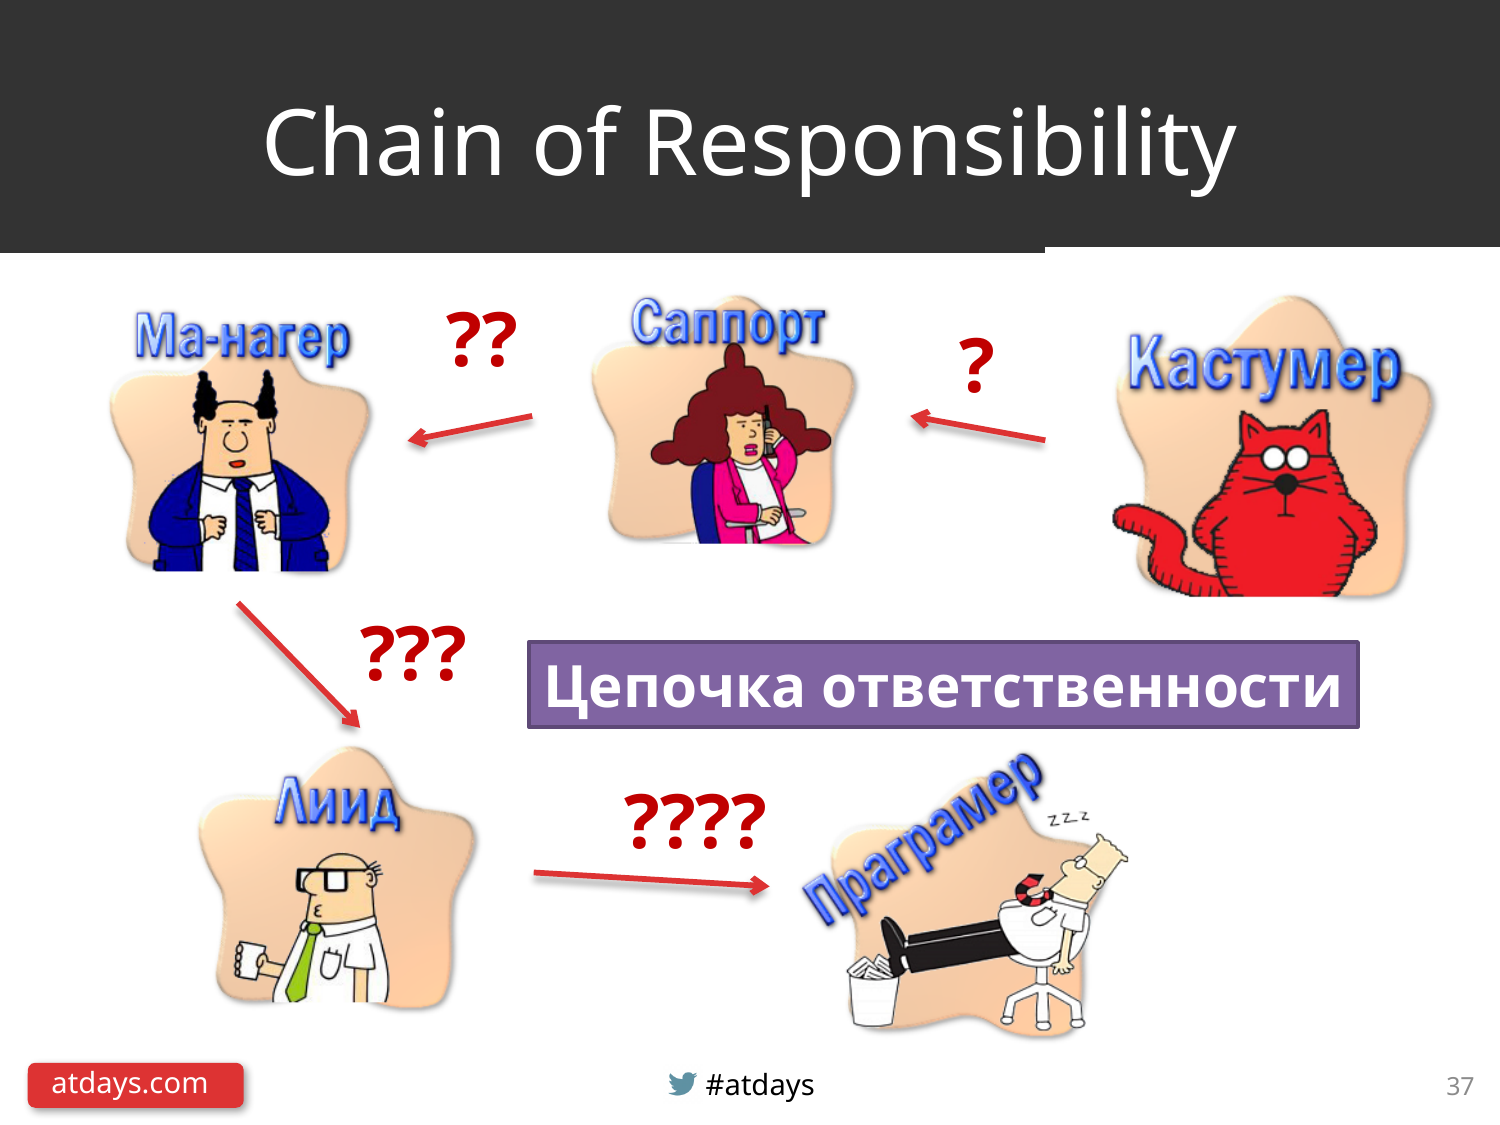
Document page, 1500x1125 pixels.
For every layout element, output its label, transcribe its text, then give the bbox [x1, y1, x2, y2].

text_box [406, 415, 533, 442]
picture [135, 703, 535, 1042]
text_box ??? [365, 598, 483, 703]
picture [662, 1063, 703, 1104]
text_box Цепочка ответственности [527, 640, 1360, 729]
picture [531, 254, 911, 577]
picture [1044, 246, 1500, 634]
slide_number 37 [1139, 1057, 1490, 1118]
text_box ???? [609, 766, 764, 871]
text_box ?? [432, 284, 526, 390]
title Chain of Responsibility [75, 45, 1425, 233]
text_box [237, 601, 361, 729]
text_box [533, 871, 771, 888]
picture [50, 277, 426, 604]
text_box ? [945, 309, 1011, 415]
picture [768, 703, 1165, 1070]
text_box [909, 415, 1046, 442]
